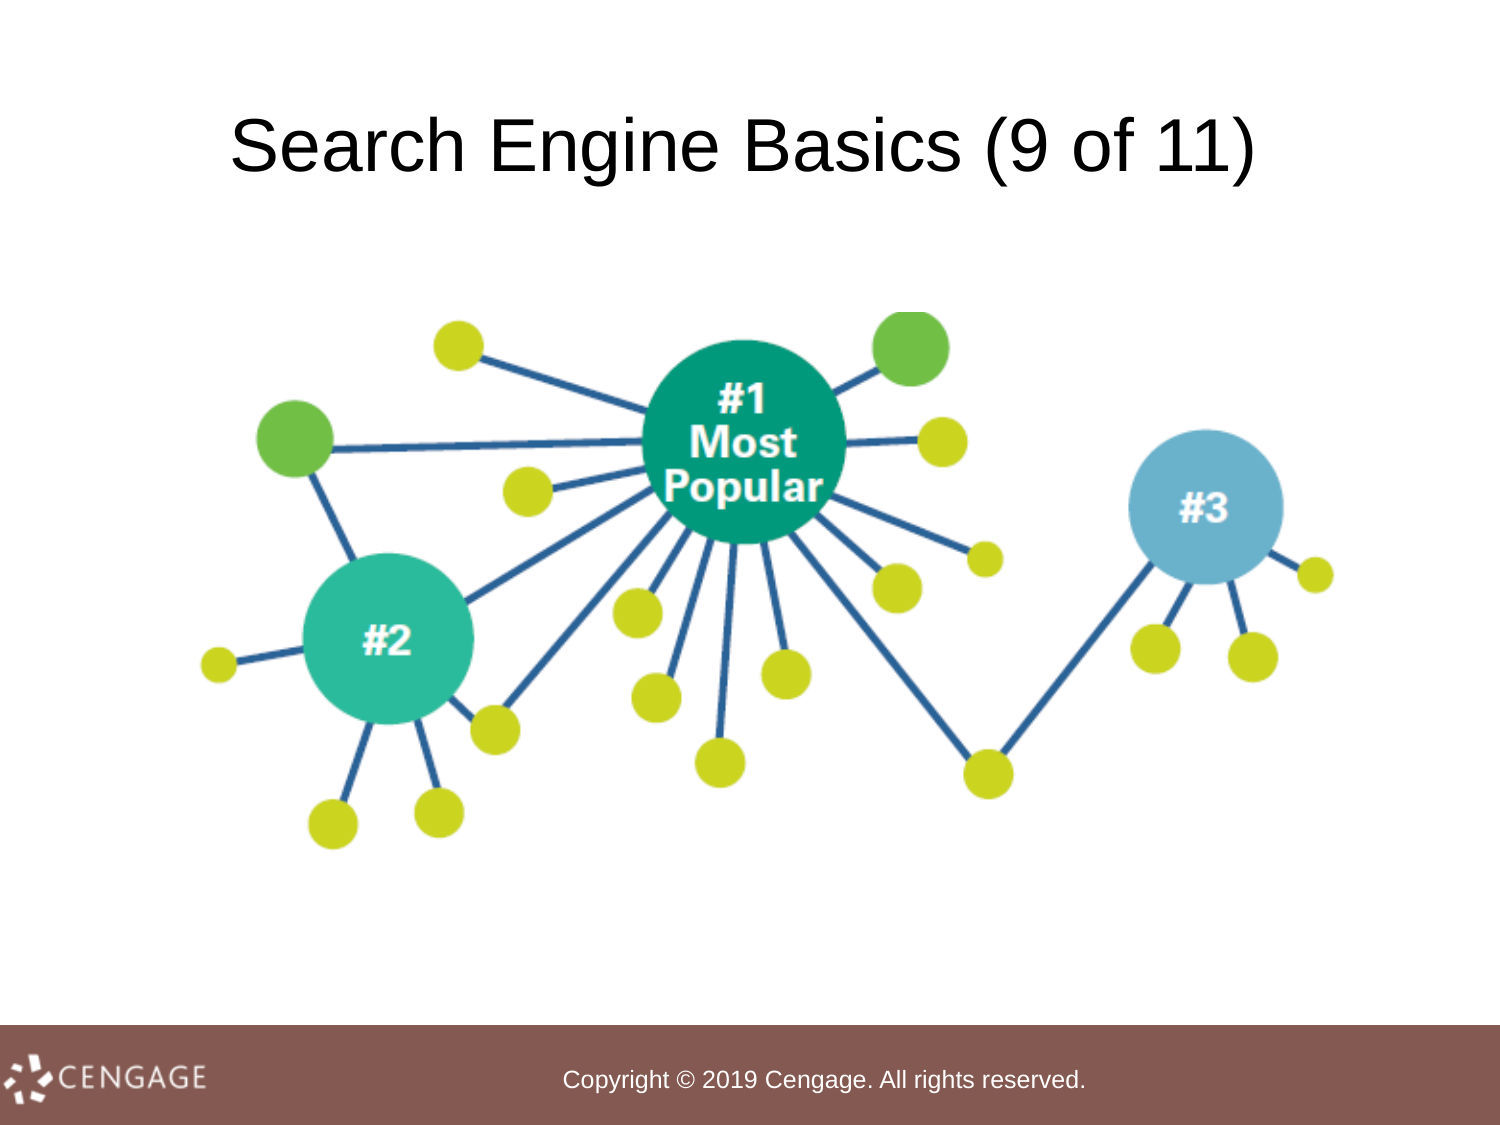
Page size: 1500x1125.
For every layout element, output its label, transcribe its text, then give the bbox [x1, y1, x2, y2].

picture [160, 312, 1340, 863]
title Search Engine Basics (9 of 11) [85, 58, 1403, 224]
picture [0, 1051, 211, 1106]
